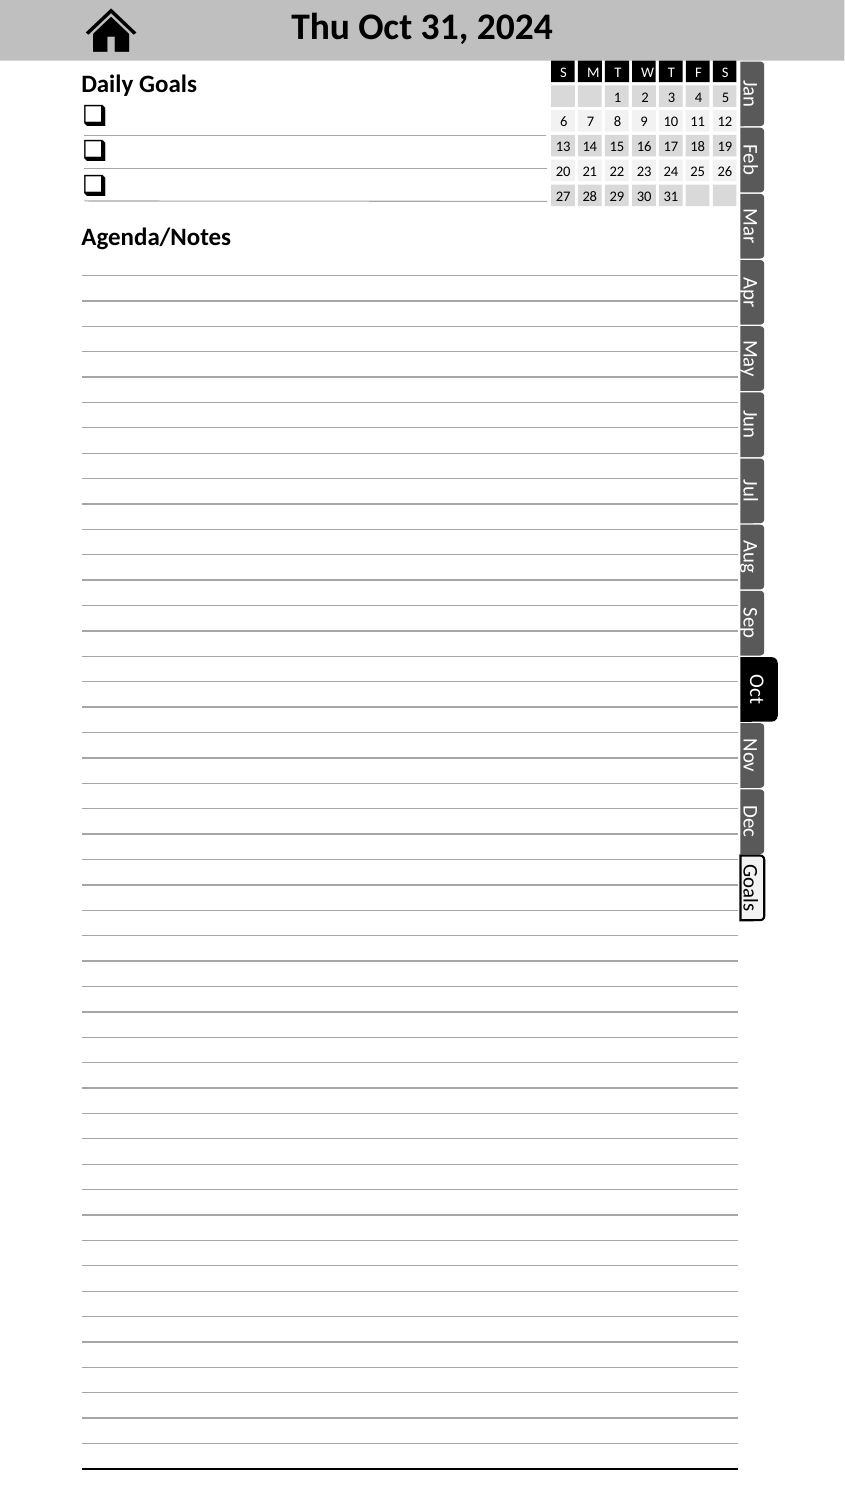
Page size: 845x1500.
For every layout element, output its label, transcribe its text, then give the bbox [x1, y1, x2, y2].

list Thu Oct 31, 2024 [190, 0, 655, 61]
picture [82, 1, 140, 59]
